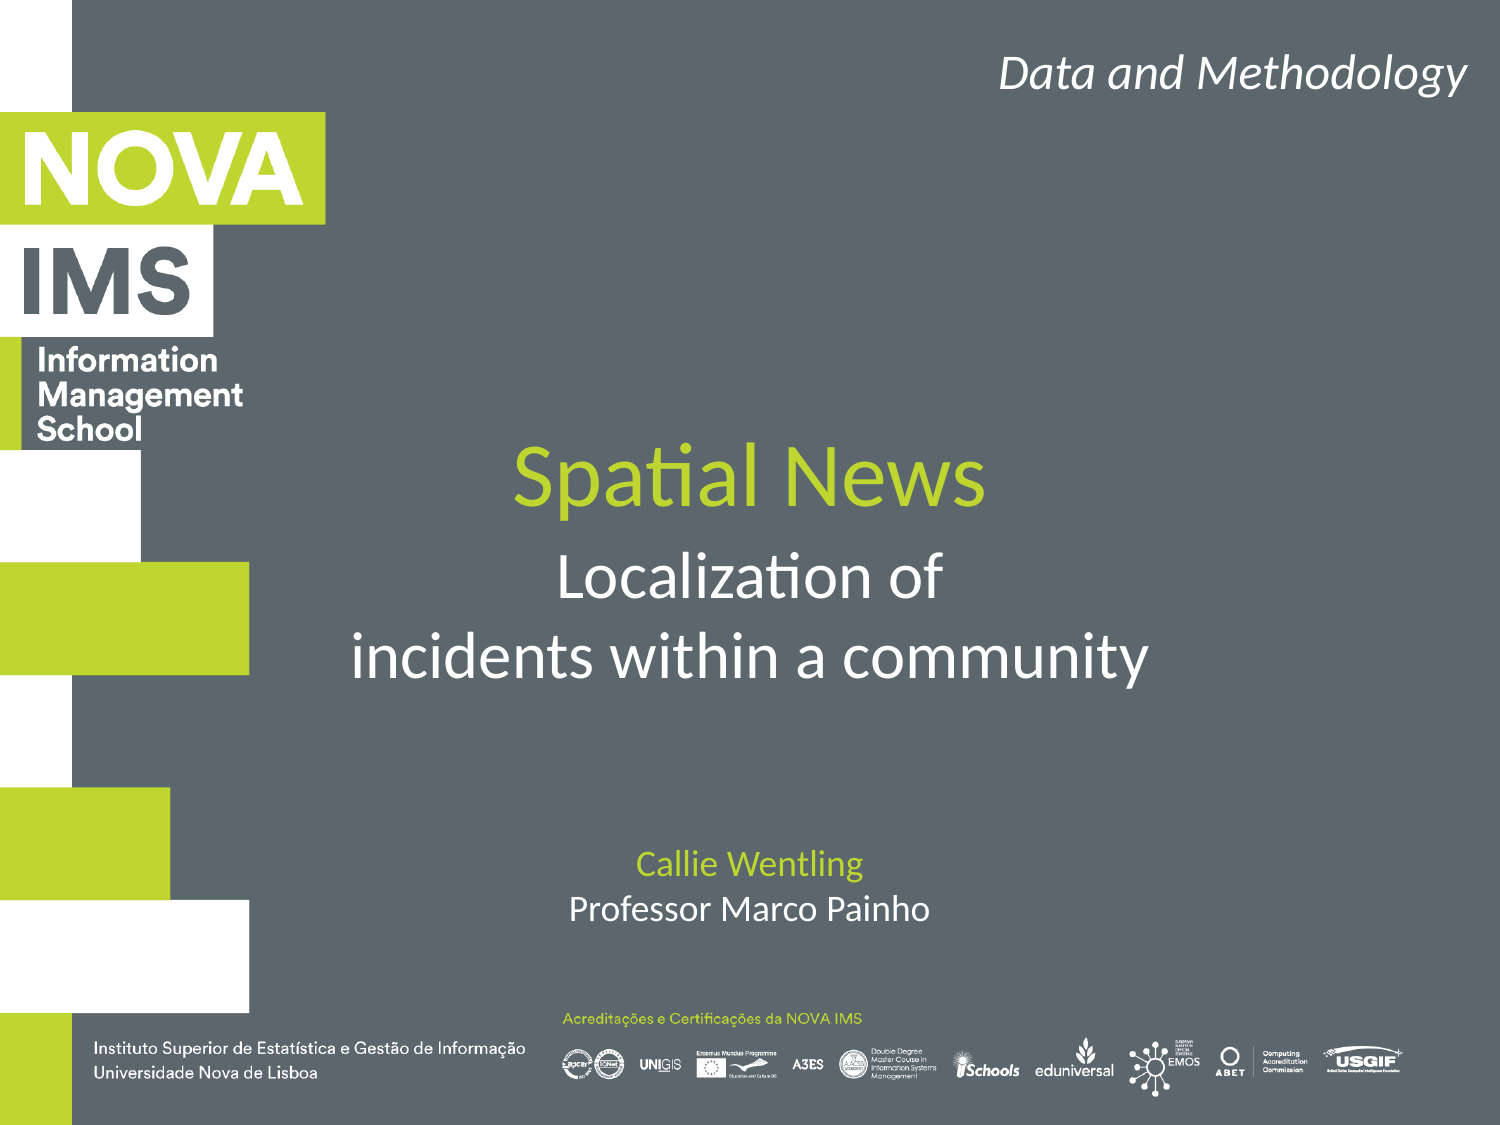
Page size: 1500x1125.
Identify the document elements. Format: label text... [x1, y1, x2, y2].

text_box Callie Wentling Professor Marco Painho [112, 763, 1388, 1005]
text_box Data and Methodology [289, 19, 1483, 121]
text_box Localization of incidents within a community [112, 491, 1388, 733]
picture [0, 0, 1500, 1125]
title Spatial News [112, 349, 1388, 491]
